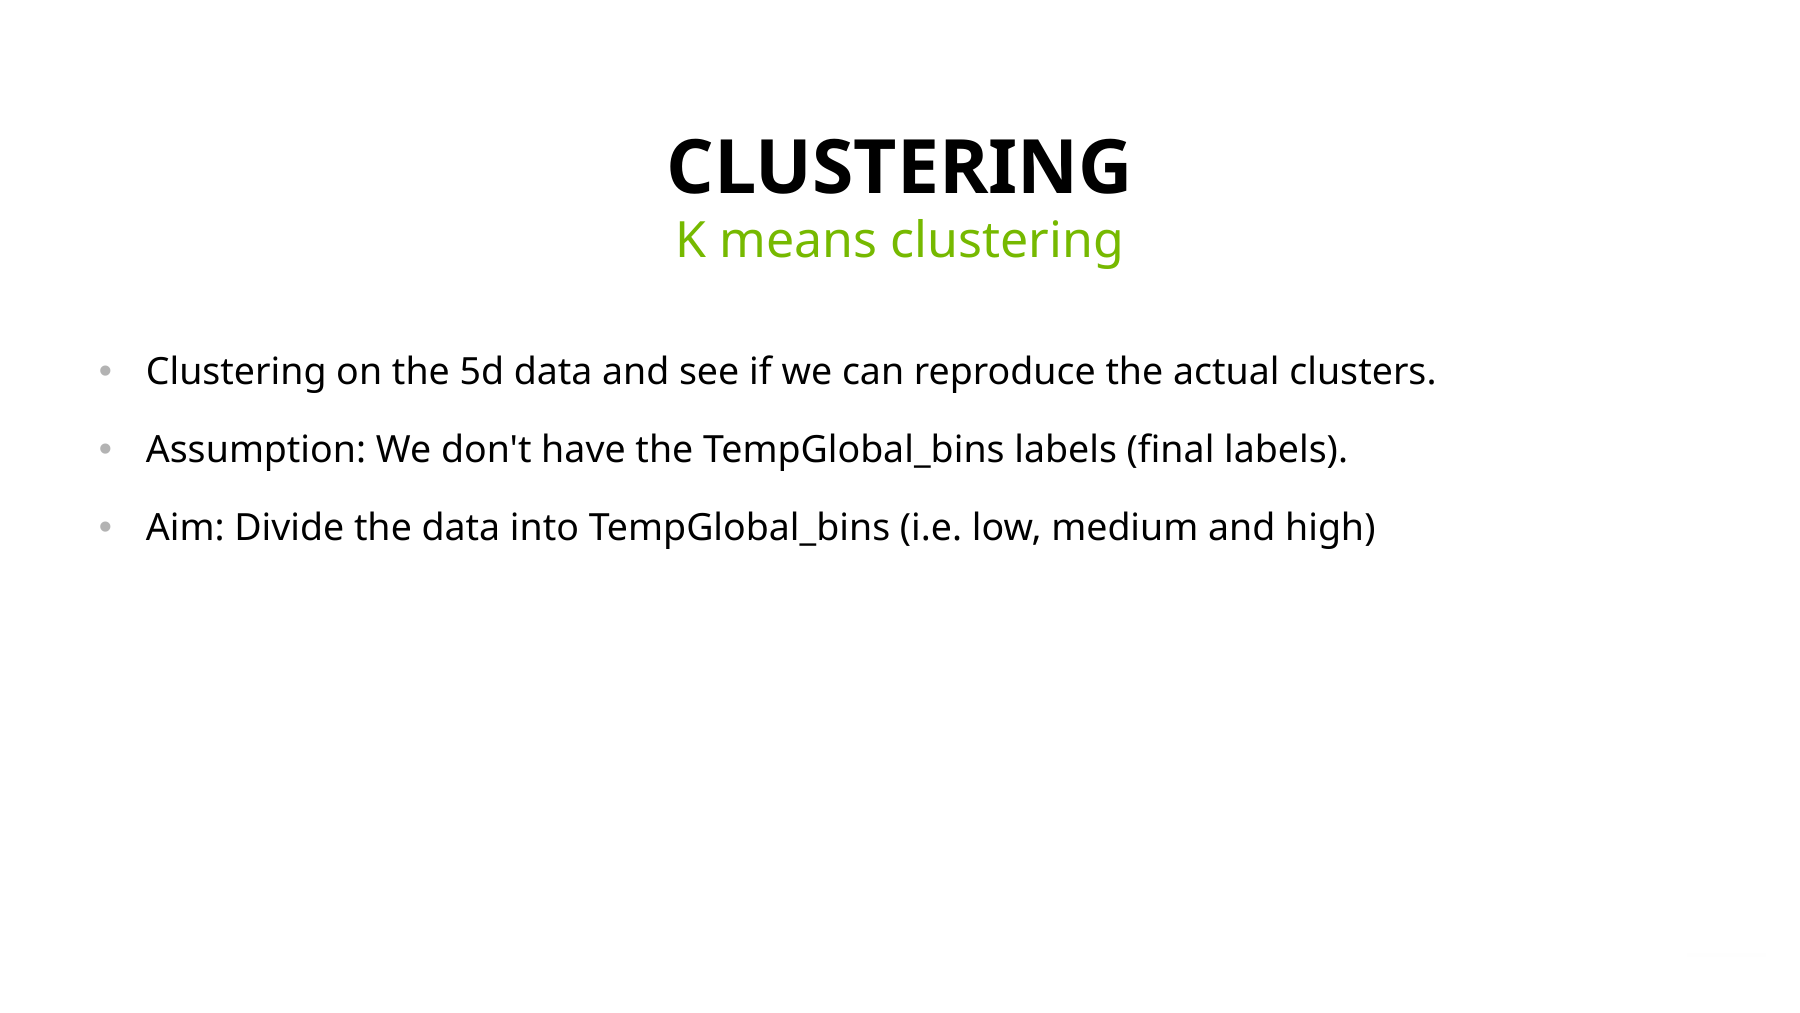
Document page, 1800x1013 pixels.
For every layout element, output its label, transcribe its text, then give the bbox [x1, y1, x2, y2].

list Clustering on the 5d data and see if we can reproduce the actual clusters. Assumption: We don't have the TempGlobal_bins labels (final labels). Aim: Divide the data into TempGlobal_bins (i.e. low, medium and high) [83, 344, 1717, 952]
list K means clustering [81, 206, 1719, 294]
title clustering [81, 120, 1719, 206]
